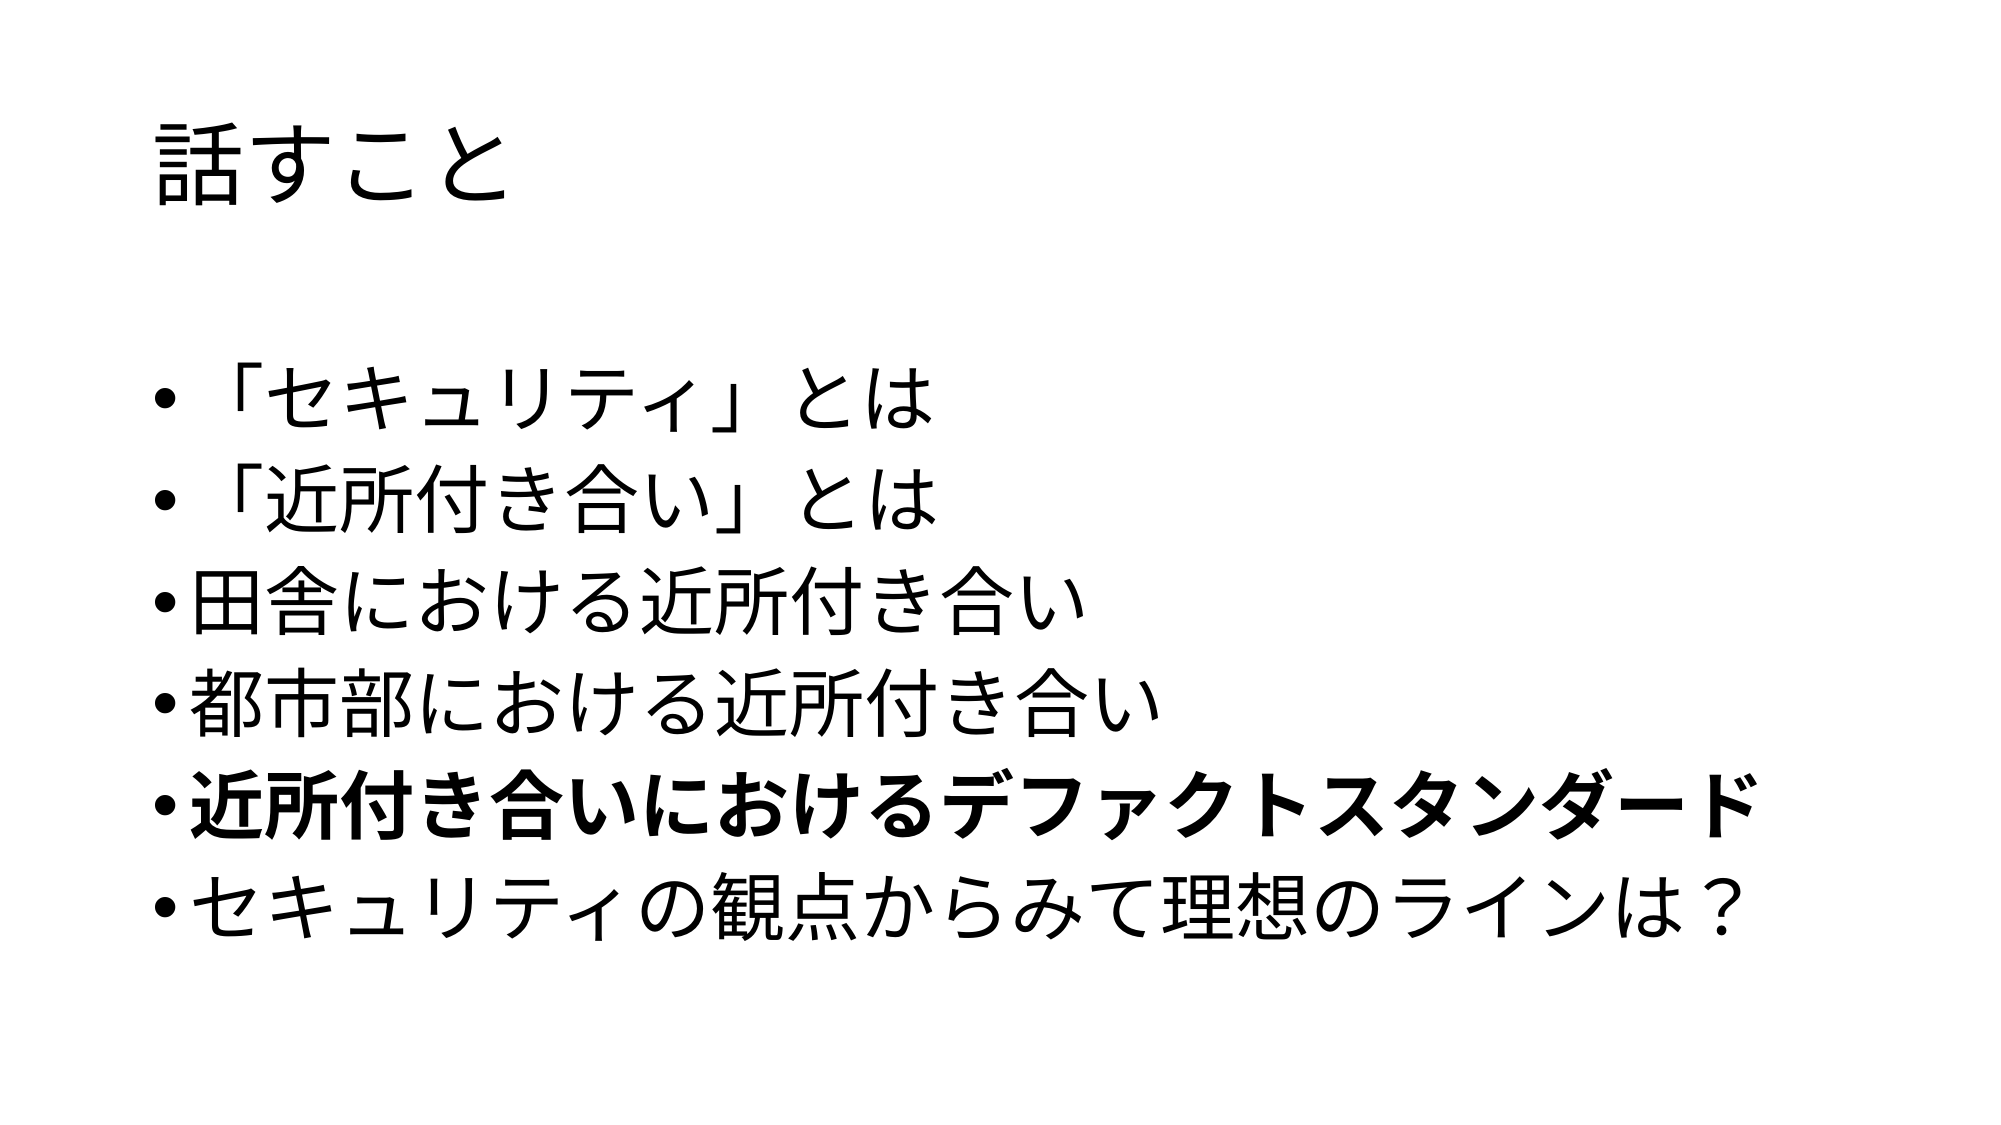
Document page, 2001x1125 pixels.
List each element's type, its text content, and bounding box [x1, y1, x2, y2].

list 「セキュリティ」とは 「近所付き合い」とは 田舎における近所付き合い 都市部における近所付き合い 近所付き合いにおけるデファクトスタンダード セキュリティの観点からみて理想のラインは？ [137, 299, 1863, 1014]
title 話すこと [137, 59, 1863, 278]
